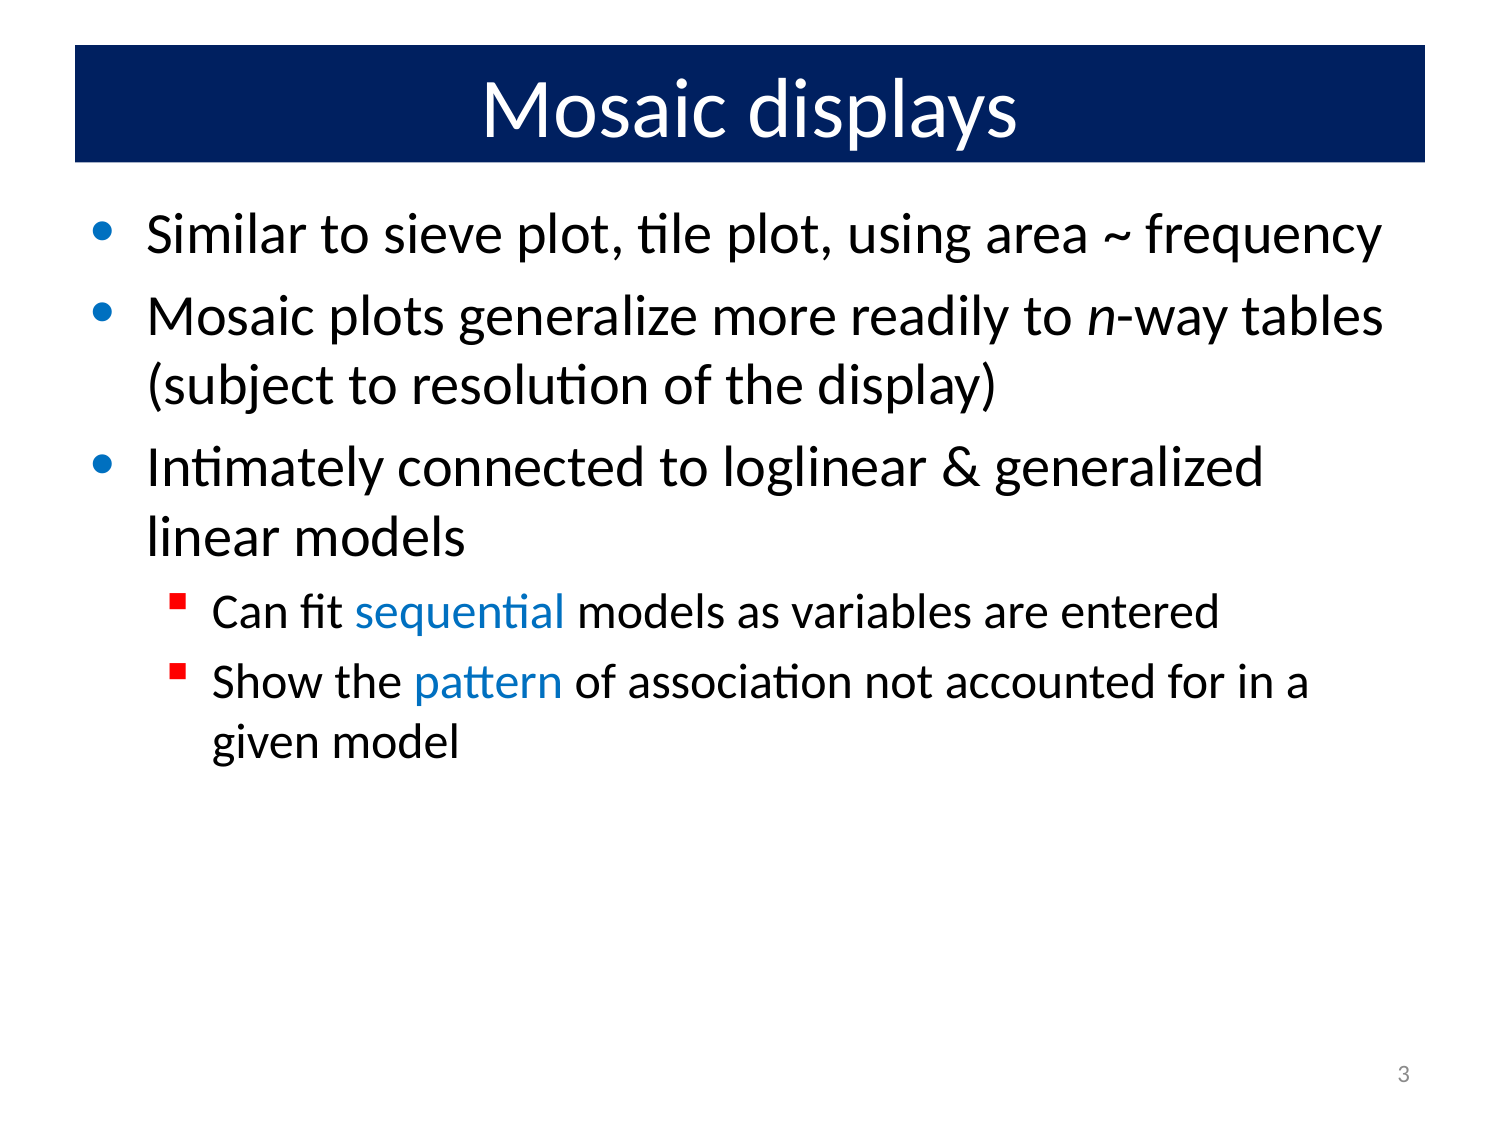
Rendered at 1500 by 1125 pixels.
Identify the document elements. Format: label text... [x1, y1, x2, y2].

title Mosaic displays [75, 45, 1425, 163]
slide_number 3 [1074, 1042, 1425, 1103]
list Similar to sieve plot, tile plot, using area ~ frequency Mosaic plots generalize more readily to n-way tables (subject to resolution of the display) Intimately connected to loglinear & generalized linear models Can fit sequential models as variables are entered Show the pattern of association not accounted for in a given model [75, 187, 1425, 1025]
